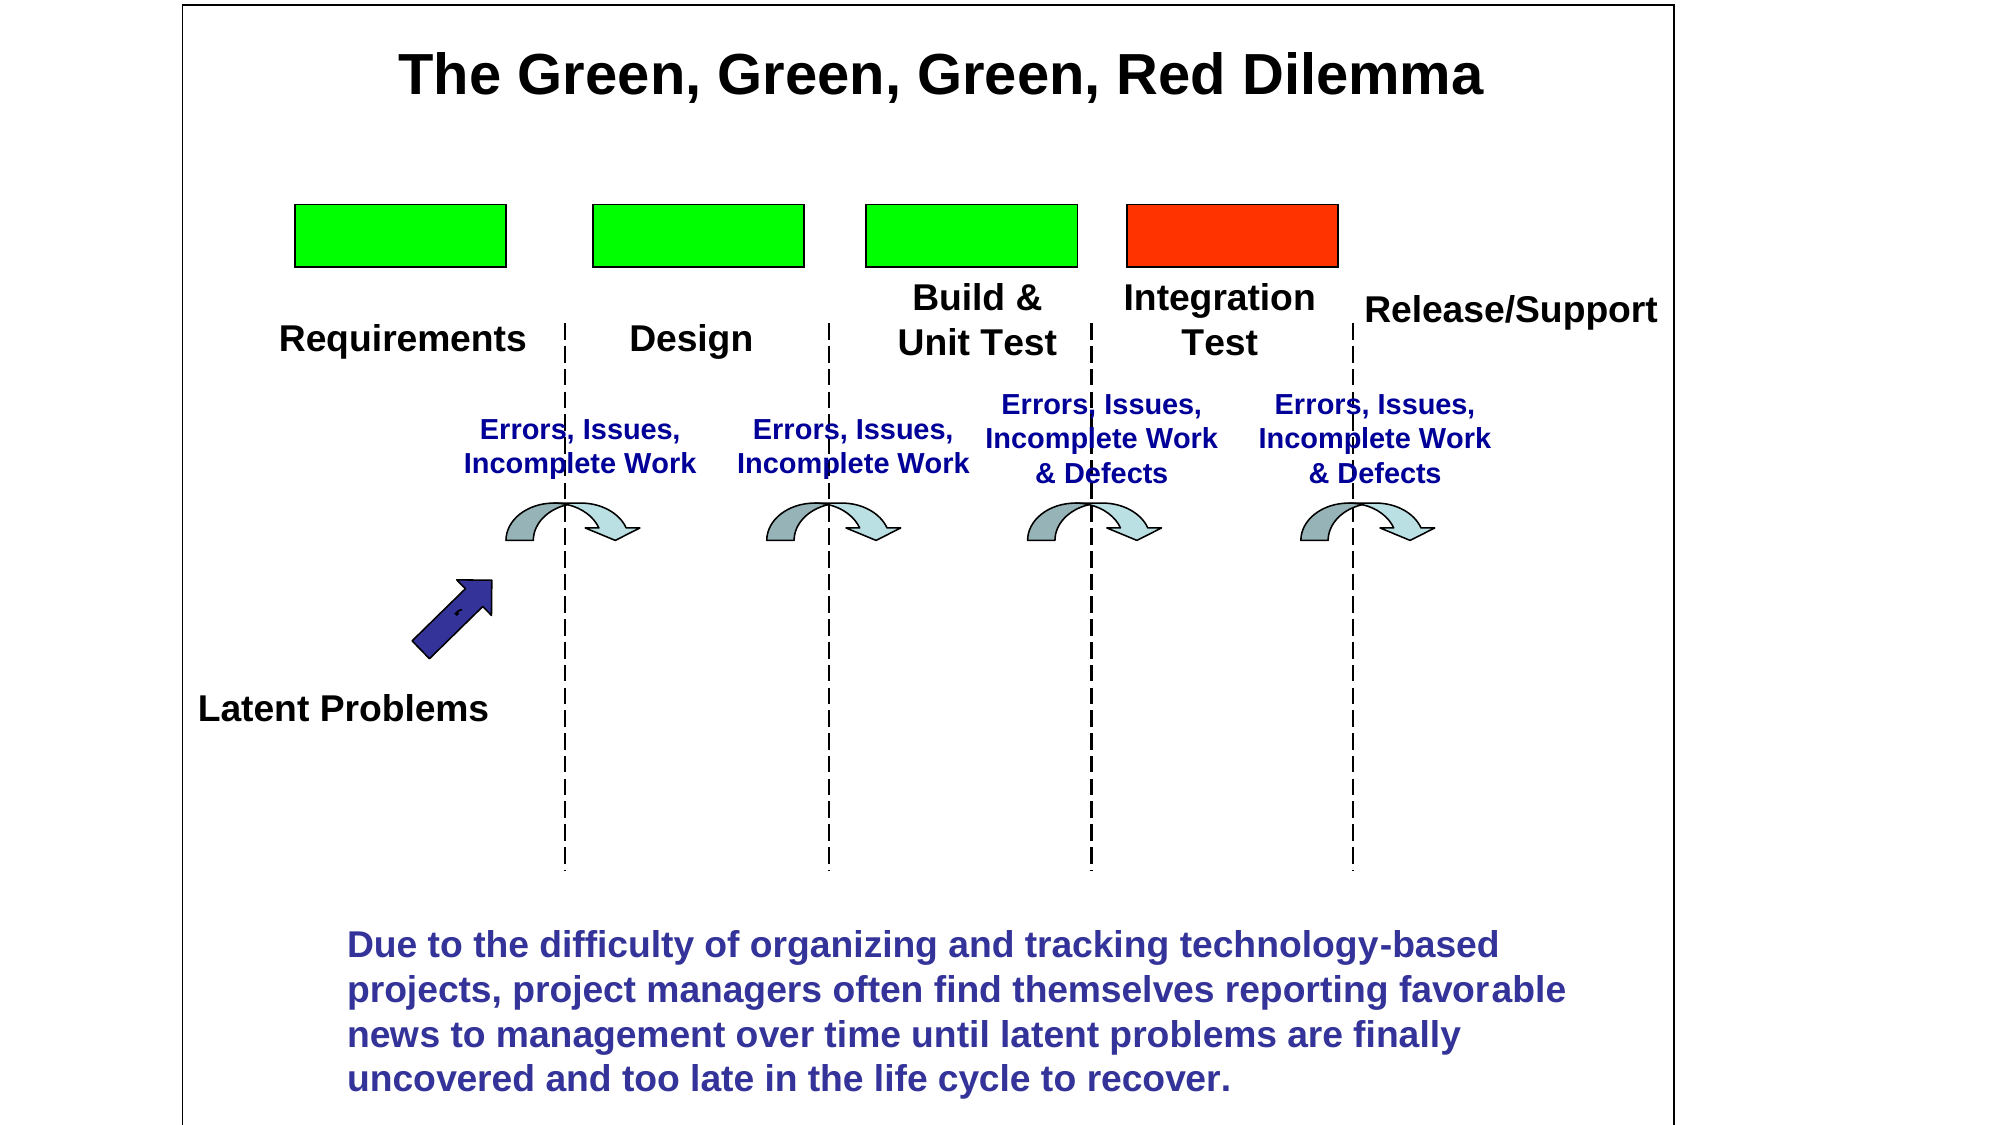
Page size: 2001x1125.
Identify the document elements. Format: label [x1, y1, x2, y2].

picture [182, 5, 1674, 1125]
